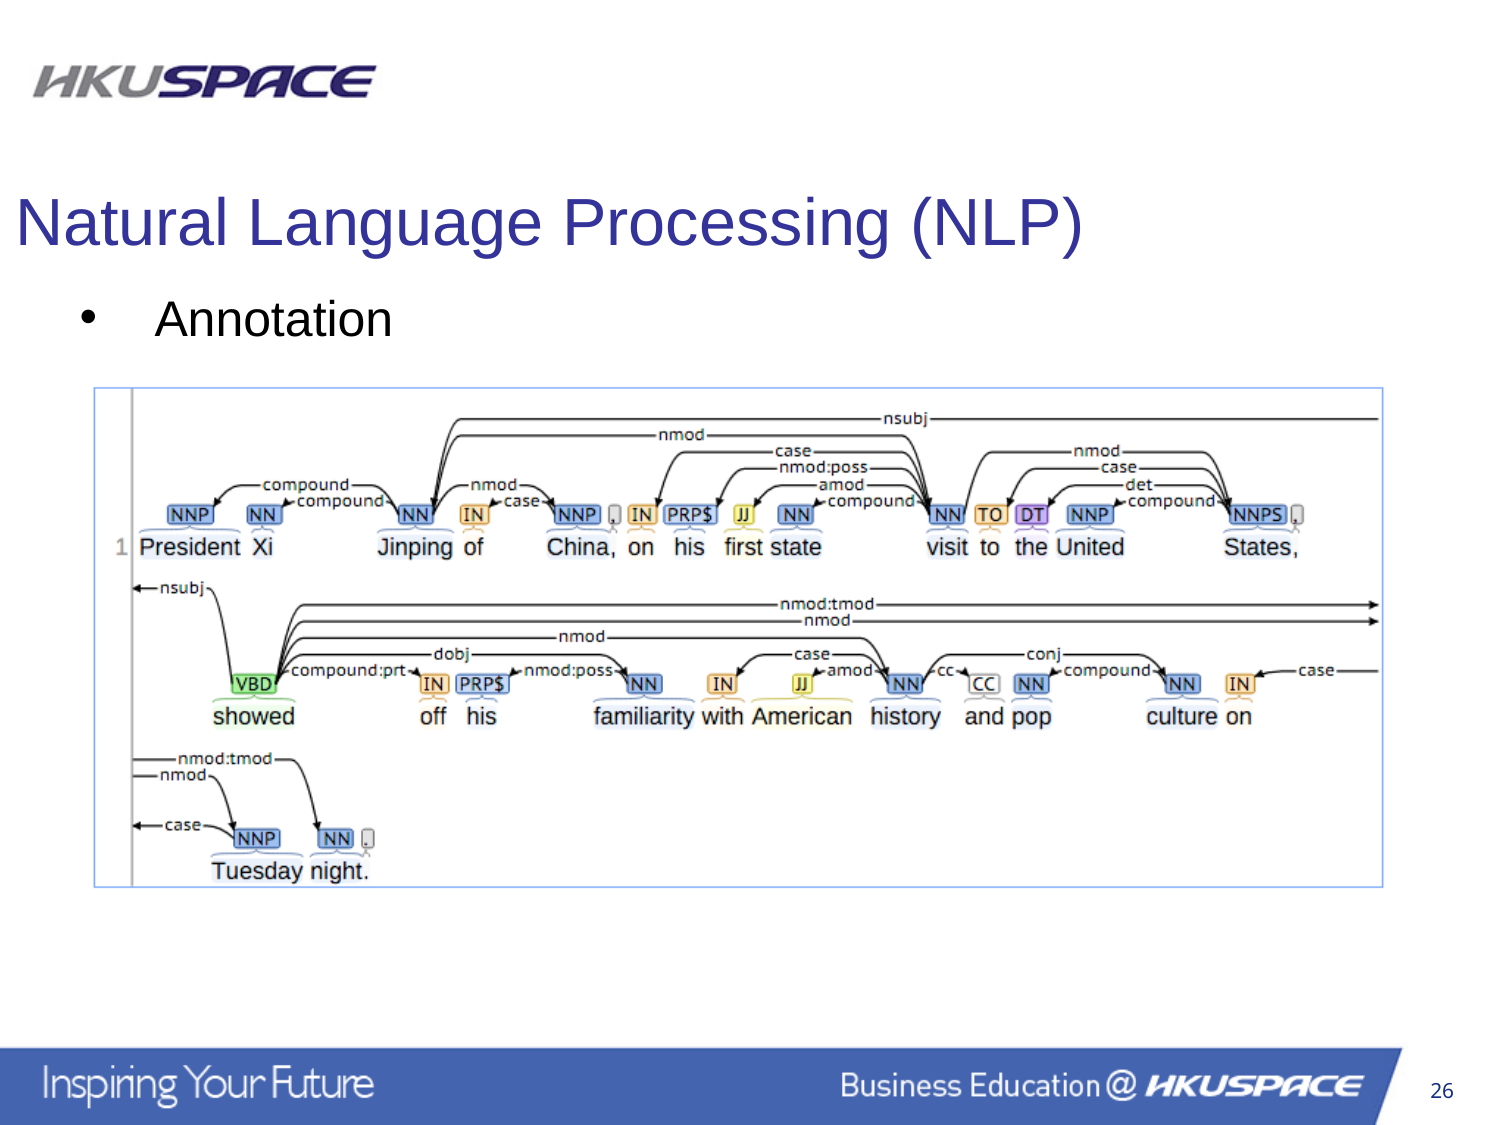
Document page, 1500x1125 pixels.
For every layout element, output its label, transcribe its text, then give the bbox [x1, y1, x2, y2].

title Natural Language Processing (NLP) [0, 101, 1325, 266]
picture [0, 0, 1500, 1125]
text_box Annotation [64, 278, 1140, 362]
slide_number 26 [1415, 1070, 1499, 1125]
